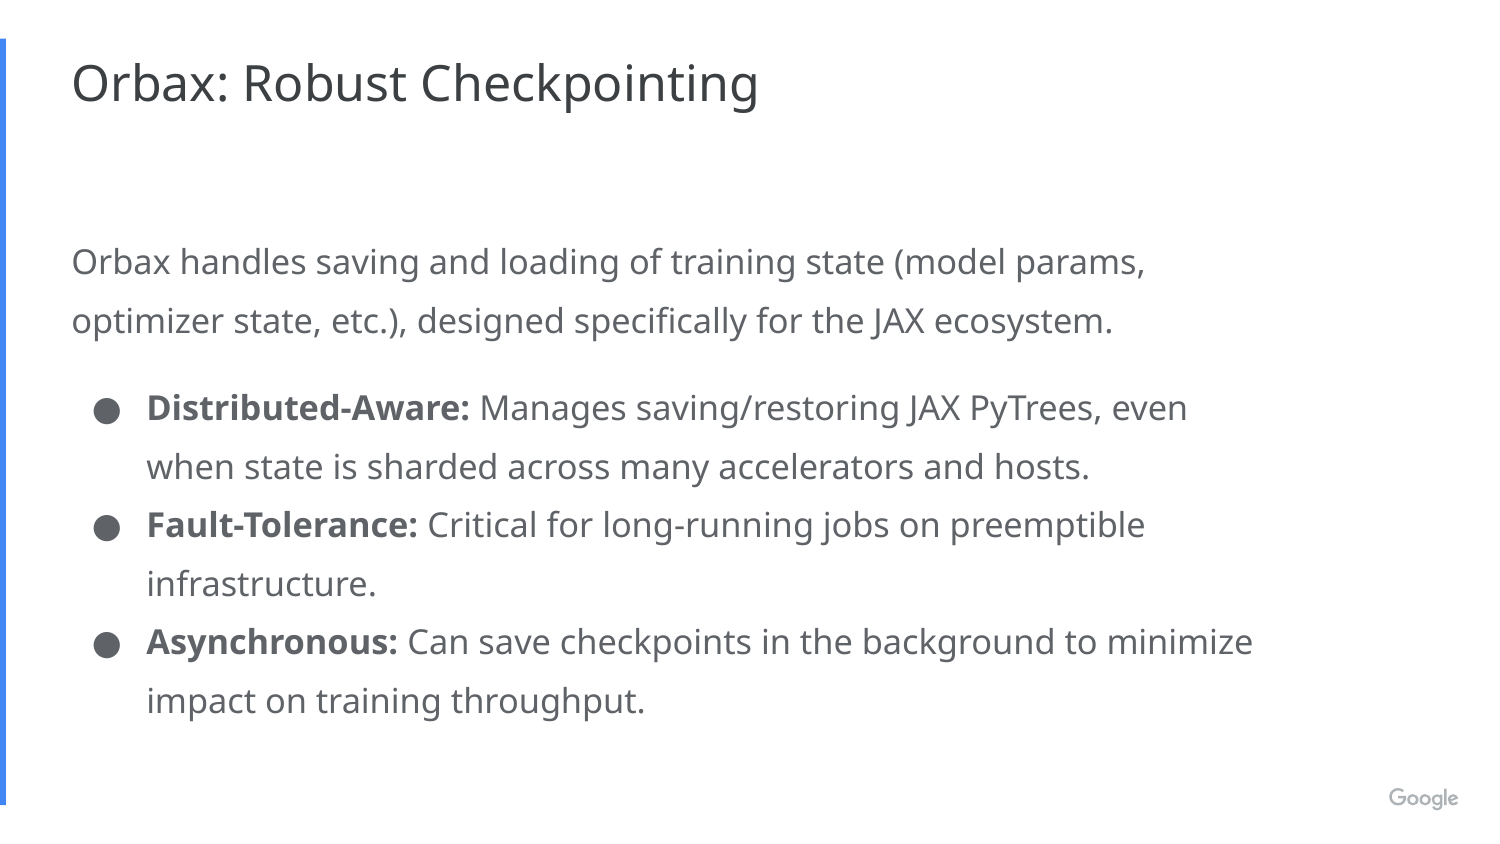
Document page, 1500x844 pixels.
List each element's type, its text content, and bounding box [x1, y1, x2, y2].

list Orbax handles saving and loading of training state (model params, optimizer state, etc.), designed specifically for the JAX ecosystem. Distributed-Aware: Manages saving/restoring JAX PyTrees, even when state is sharded across many accelerators and hosts. Fault-Tolerance: Critical for long-running jobs on preemptible infrastructure. Asynchronous: Can save checkpoints in the background to minimize impact on training throughput. [56, 215, 1273, 736]
title Orbax: Robust Checkpointing [56, 43, 1336, 215]
